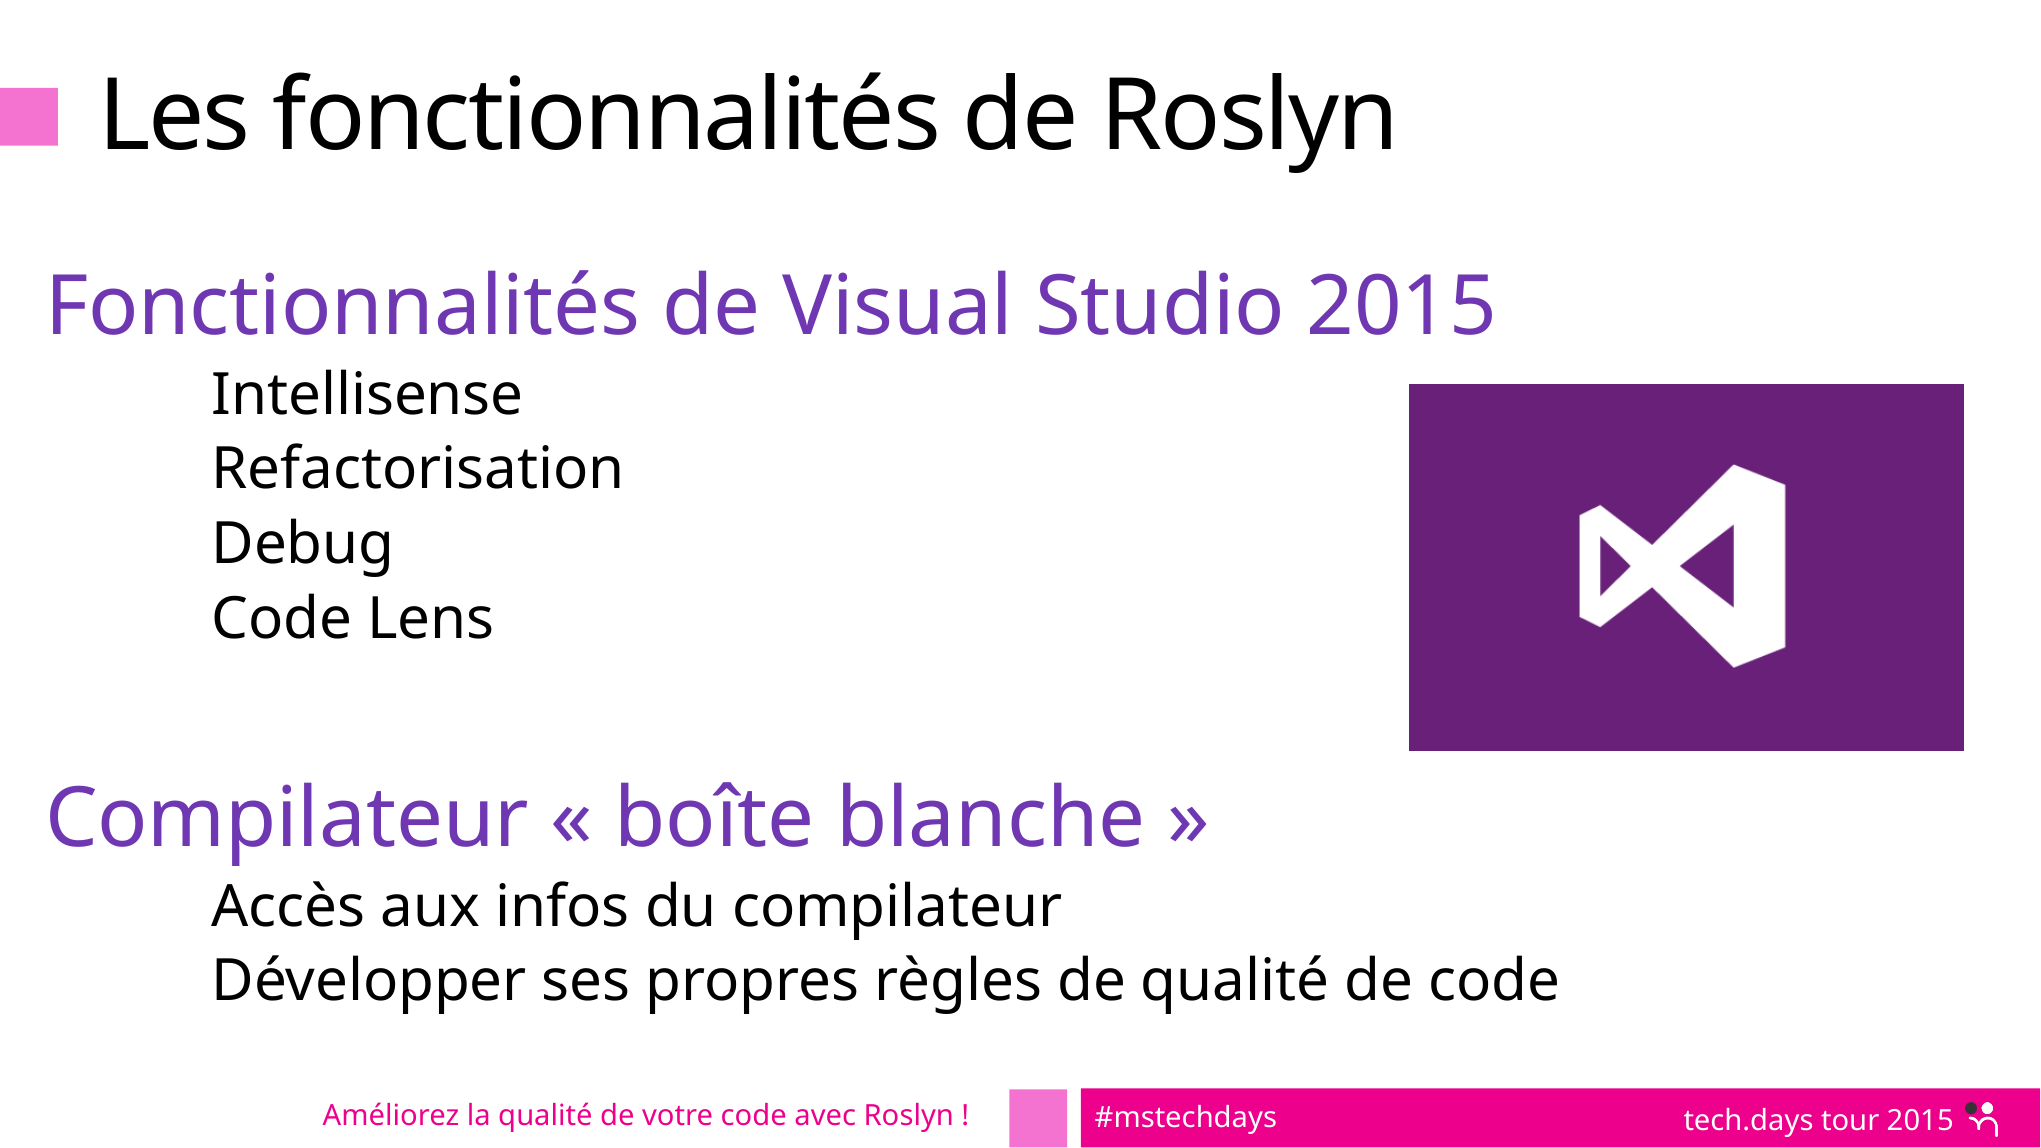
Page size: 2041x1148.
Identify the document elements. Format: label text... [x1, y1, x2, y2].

title Les fonctionnalités de Roslyn [45, 48, 1996, 146]
picture [1965, 1102, 1998, 1137]
picture [1409, 384, 1964, 752]
list Fonctionnalités de Visual Studio 2015 Intellisense Refactorisation Debug Code Lens Compilateur « boîte blanche » Accès aux infos du compilateur Développer ses propres règles de qualité de code [45, 254, 1983, 1058]
footer Améliorez la qualité de votre code avec Roslyn ! [45, 1084, 985, 1144]
